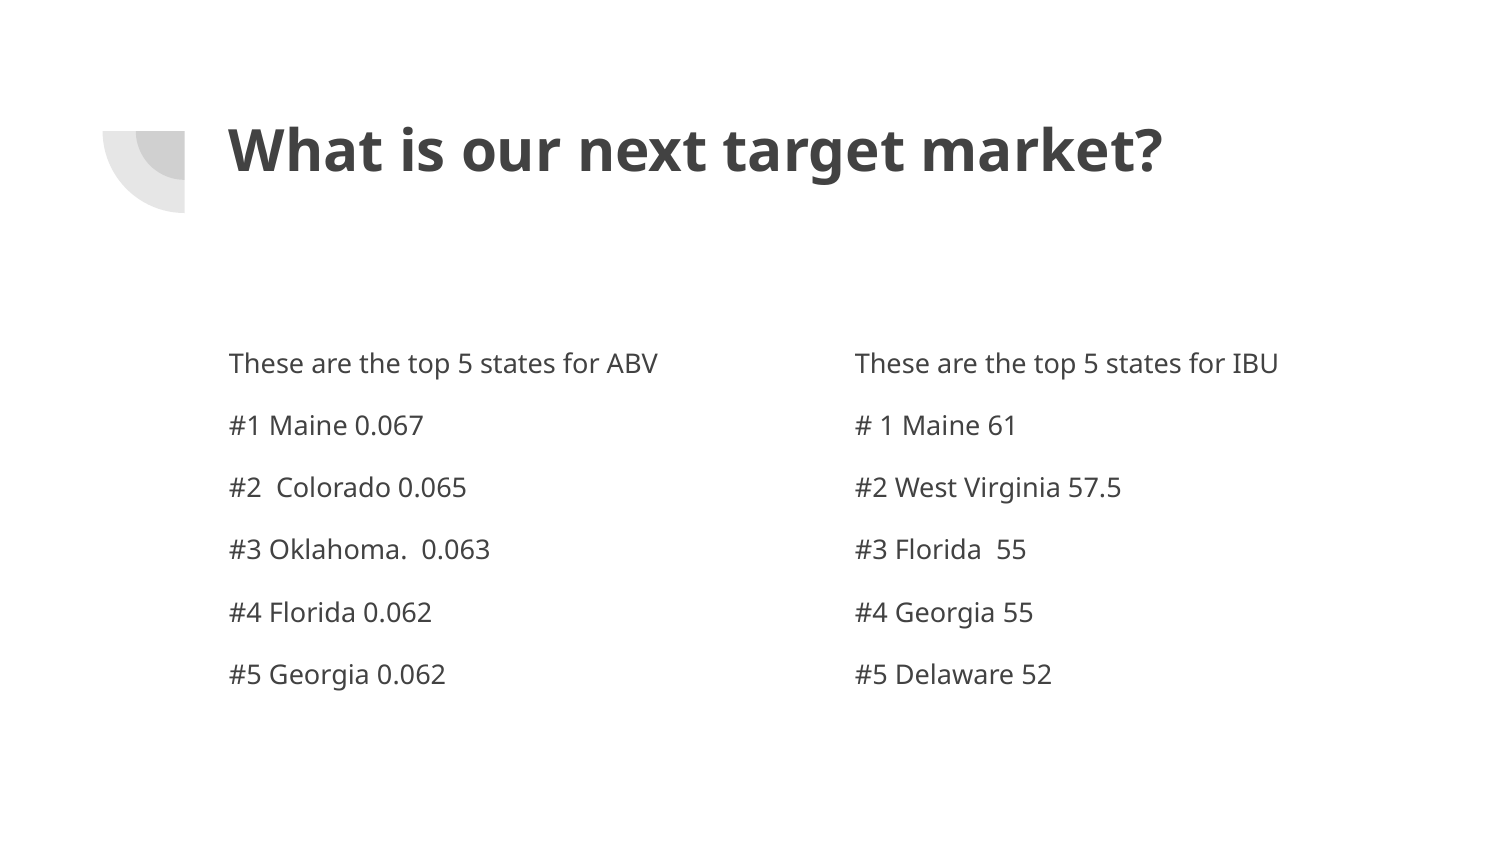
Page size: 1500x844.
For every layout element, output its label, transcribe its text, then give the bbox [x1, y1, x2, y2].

list These are the top 5 states for IBU # 1 Maine 61 #2 West Virginia 57.5 #3 Florida 55 #4 Georgia 55 #5 Delaware 52 [839, 326, 1300, 744]
list These are the top 5 states for ABV #1 Maine 0.067 #2 Colorado 0.065 #3 Oklahoma. 0.063 #4 Florida 0.062 #5 Georgia 0.062 [213, 326, 674, 744]
title What is our next target market? [213, 98, 1368, 263]
